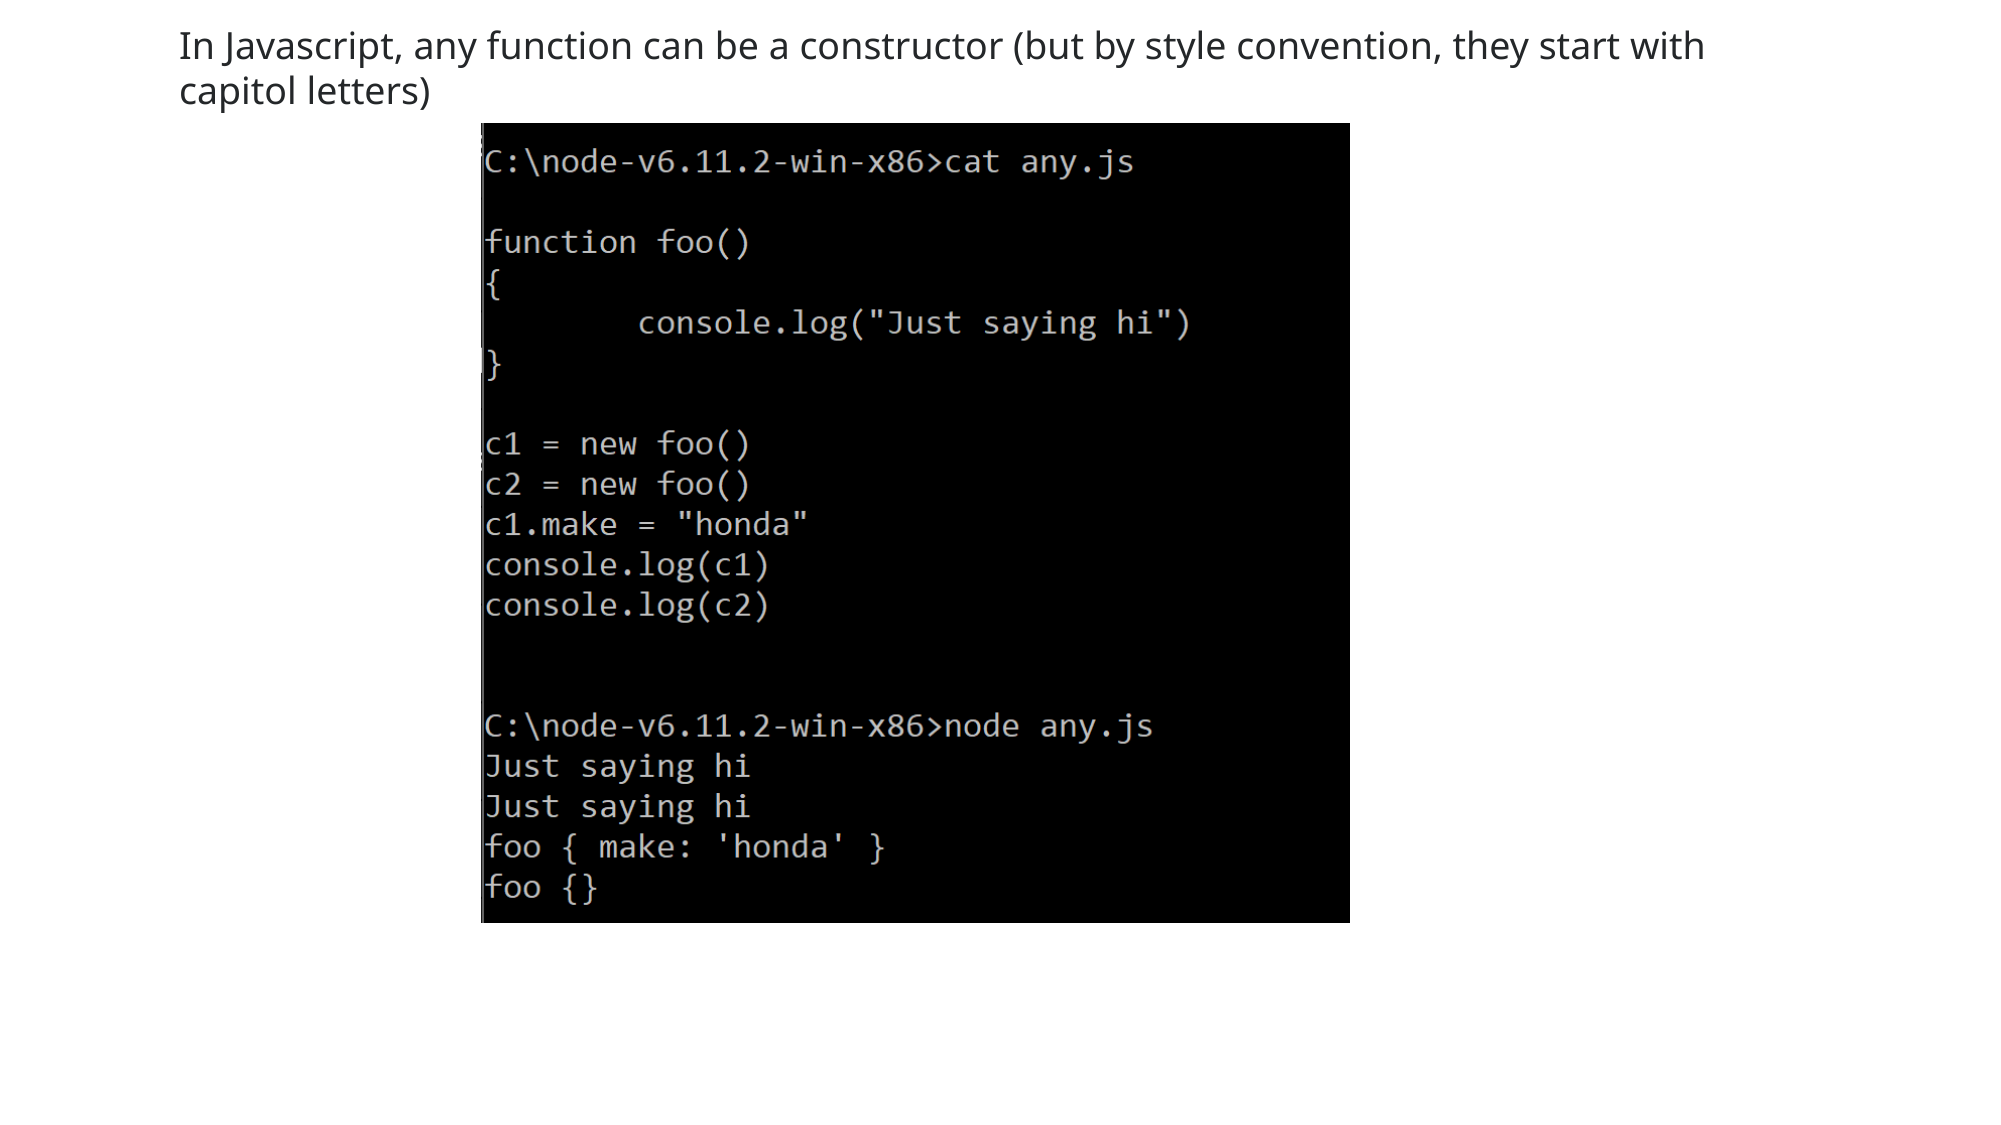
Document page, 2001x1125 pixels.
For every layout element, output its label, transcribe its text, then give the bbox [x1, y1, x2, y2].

text_box In Javascript, any function can be a constructor (but by style convention, they start with capitol letters) [164, 14, 1850, 120]
picture [481, 123, 1350, 923]
